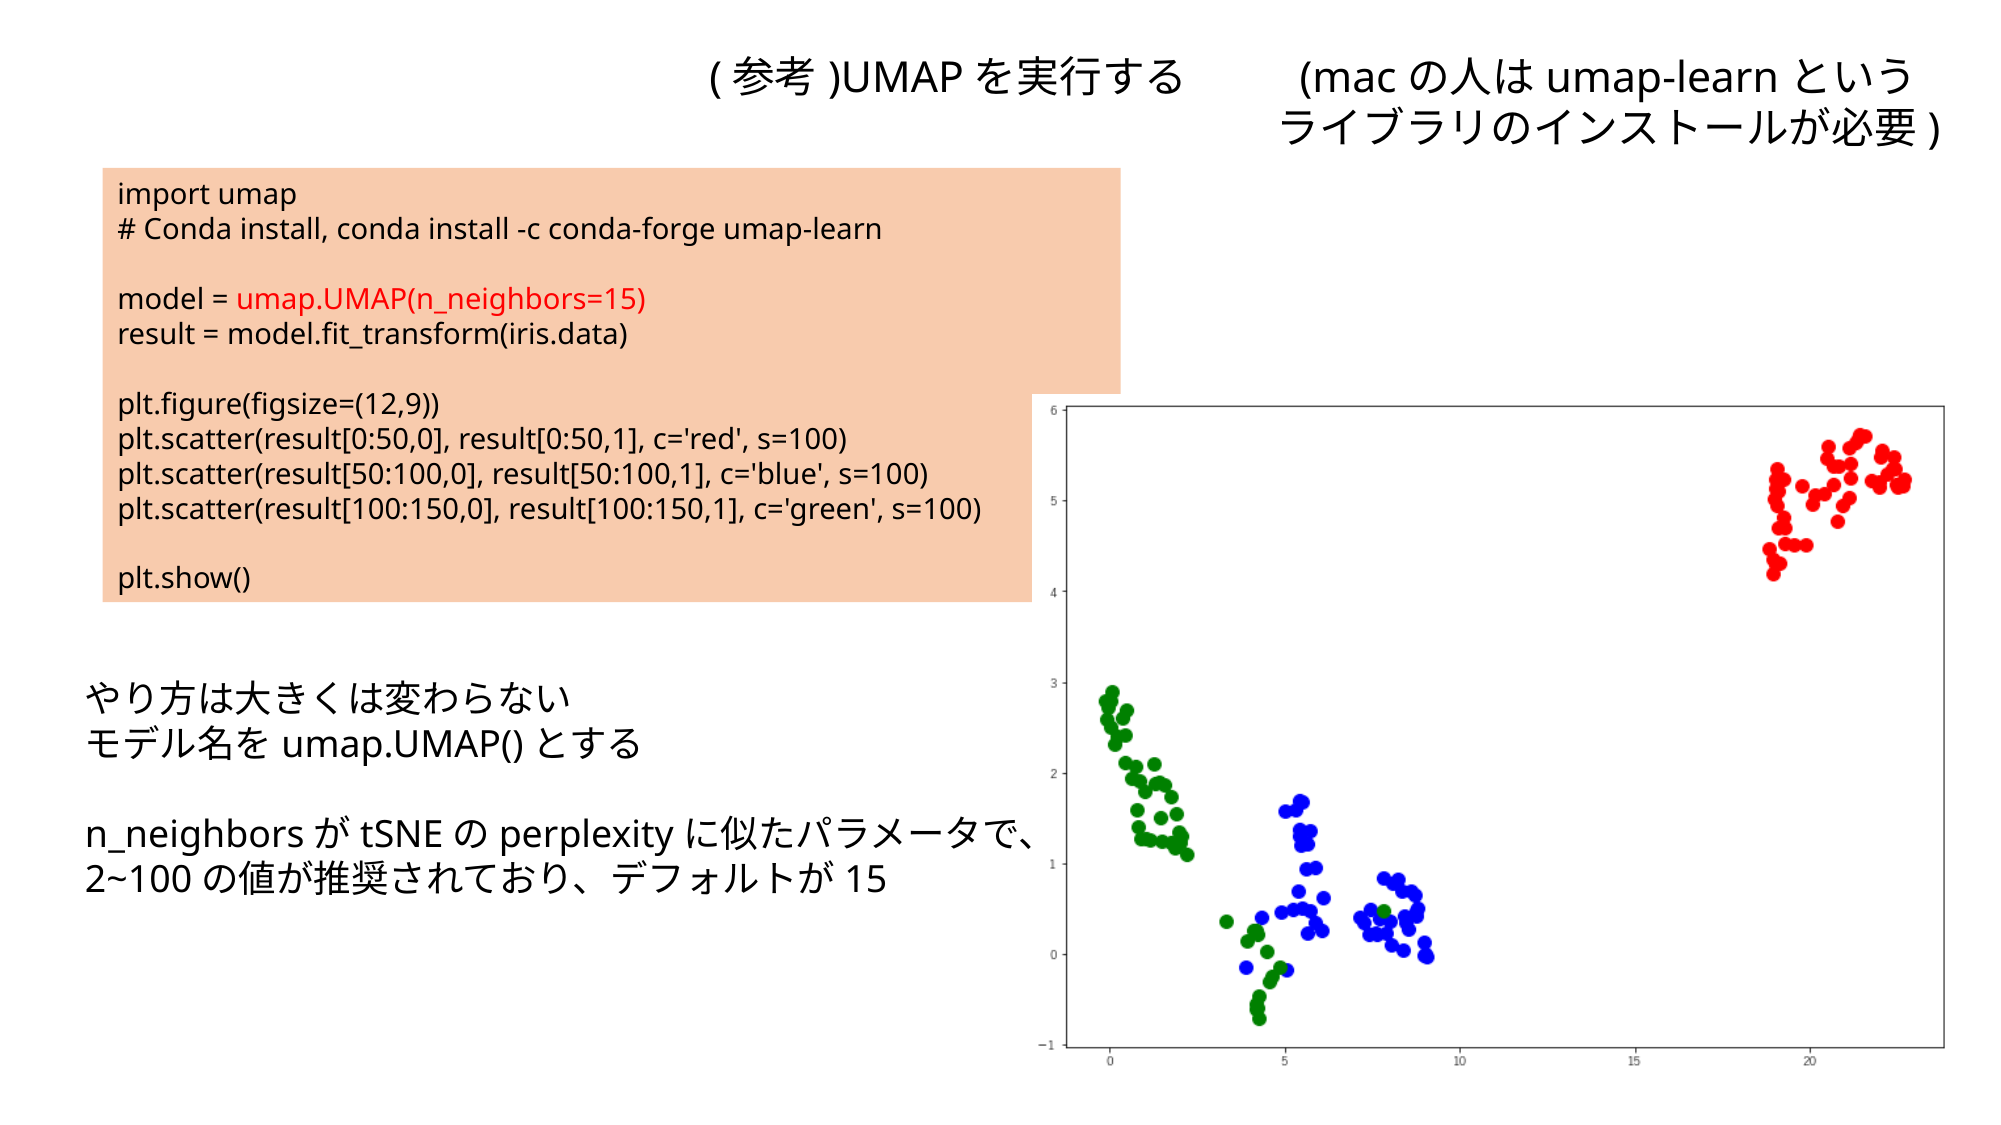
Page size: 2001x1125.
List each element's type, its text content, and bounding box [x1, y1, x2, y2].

text_box (参考)UMAPを実行する [705, 45, 1192, 105]
text_box (macの人はumap-learnという ライブラリのインストールが必要) [1272, 45, 1945, 157]
picture [1032, 394, 1958, 1080]
text_box やり方は大きくは変わらない モデル名をumap.UMAP()とする n_neighborsがtSNEのperplexityに似たパラメータで、 2~100の値が推奨されており、デフォルトが15 [80, 670, 1032, 905]
text_box import umap # Conda install, conda install -c conda-forge umap-learn model = umap.UMAP(n_neighbors=15) result = model.fit_transform(iris.data) plt.figure(figsize=(12,9)) plt.scatter(result[0:50,0], result[0:50,1], c='red', s=100) plt.scatter(result[50:100,0], result[50:100,1], c='blue', s=100) plt.scatter(result[100:150,0], result[100:150,1], c='green', s=100) plt.show() [102, 167, 1121, 603]
